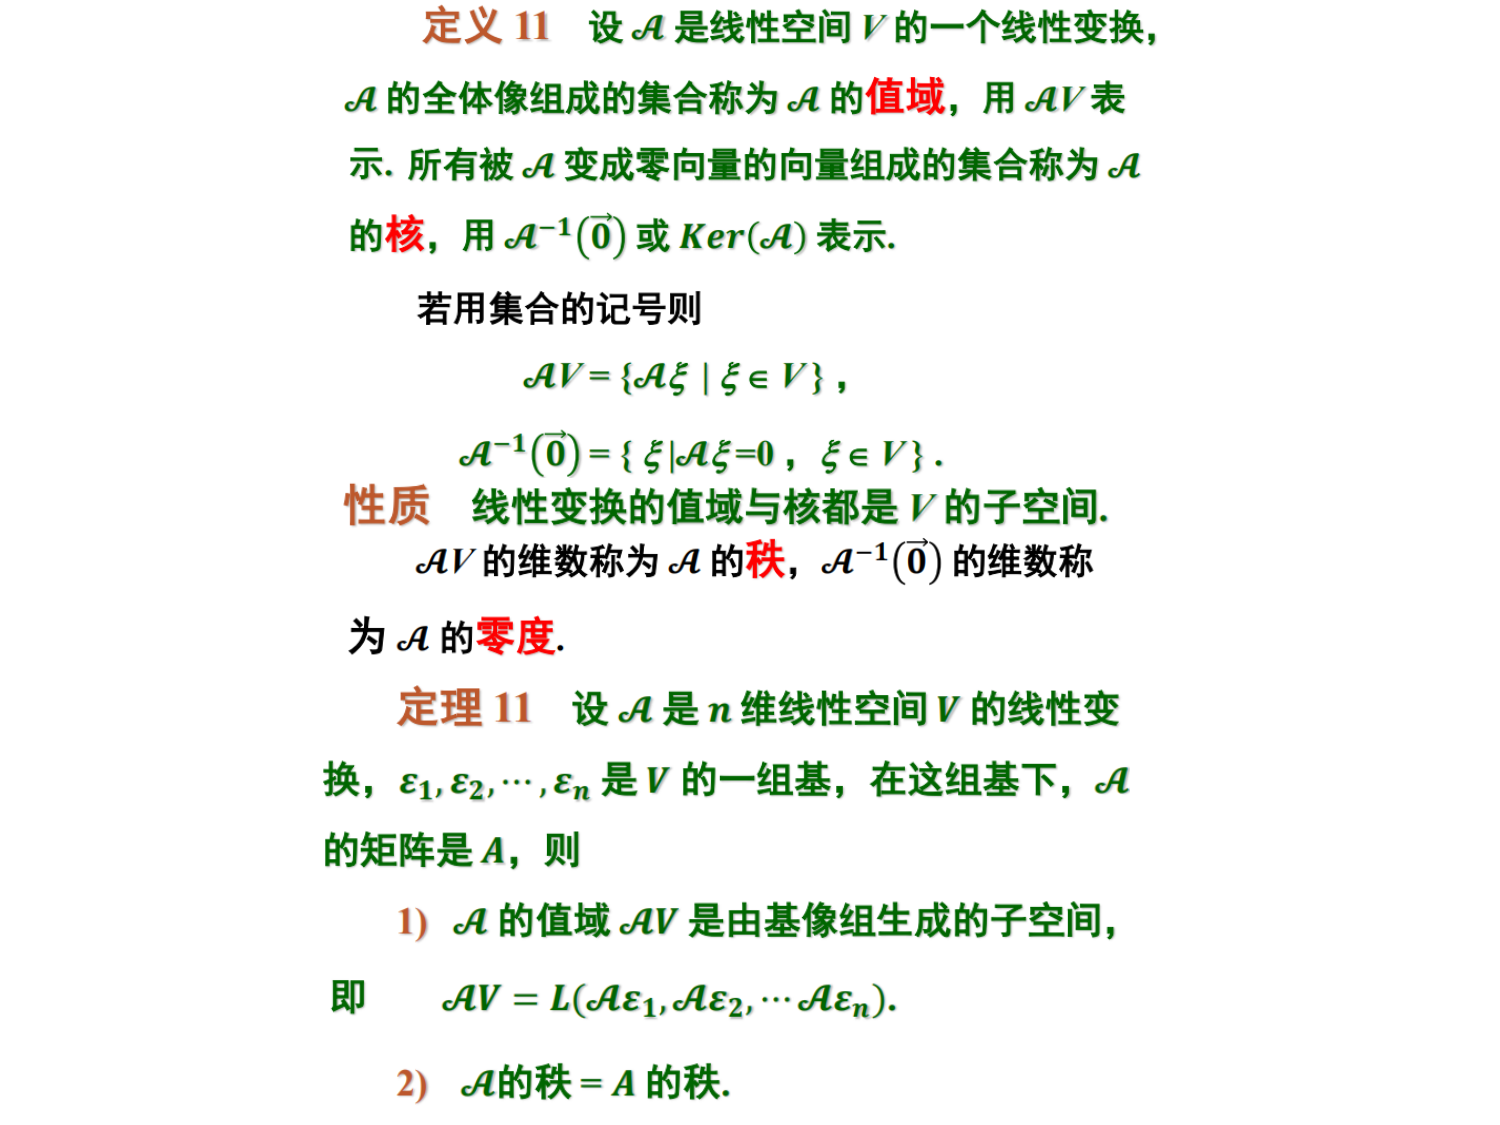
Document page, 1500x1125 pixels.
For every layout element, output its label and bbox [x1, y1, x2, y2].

picture [322, 684, 1130, 1110]
picture [342, 0, 1158, 665]
